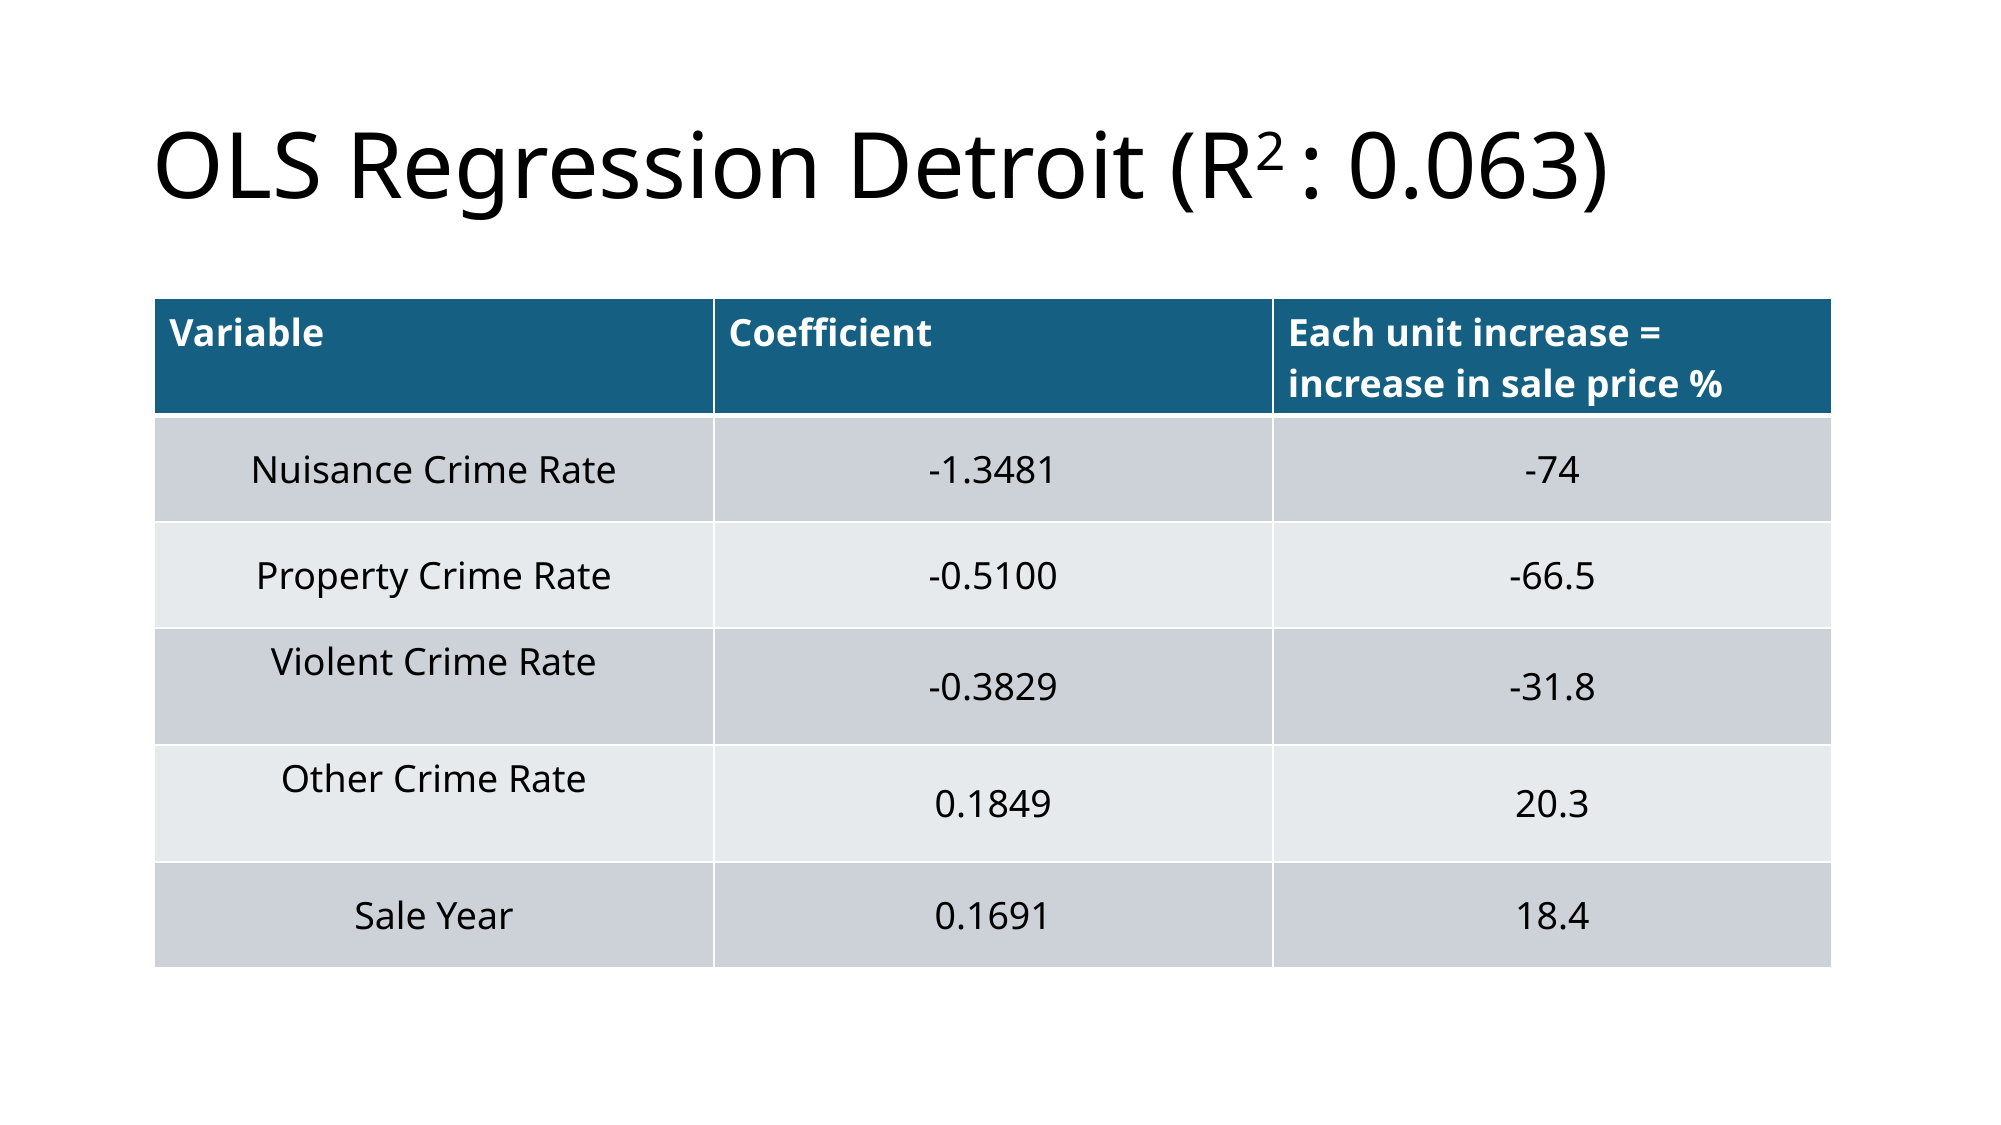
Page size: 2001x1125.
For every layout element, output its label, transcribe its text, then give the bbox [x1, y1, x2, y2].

table_cell -1.3481 [715, 418, 1272, 521]
table_cell Violent Crime Rate [155, 629, 713, 744]
table_cell -0.3829 [715, 629, 1272, 744]
table_header Coefficient [715, 299, 1272, 413]
table_cell 0.1691 [715, 863, 1272, 967]
table_cell Property Crime Rate [155, 523, 713, 627]
table_cell -66.5 [1274, 523, 1831, 627]
table_cell -31.8 [1274, 629, 1831, 744]
table_cell 18.4 [1274, 863, 1831, 967]
table_cell 0.1849 [715, 746, 1272, 861]
table_cell Nuisance Crime Rate [155, 418, 713, 521]
table_header Each unit increase = increase in sale price % [1274, 299, 1831, 413]
table_cell 20.3 [1274, 746, 1831, 861]
table_cell Other Crime Rate [155, 746, 713, 861]
table_header Variable [155, 299, 713, 413]
table_cell -0.5100 [715, 523, 1272, 627]
table_cell -74 [1274, 418, 1831, 521]
title OLS Regression Detroit (R2 : 0.063) [137, 59, 1863, 278]
table_cell Sale Year [155, 863, 713, 967]
